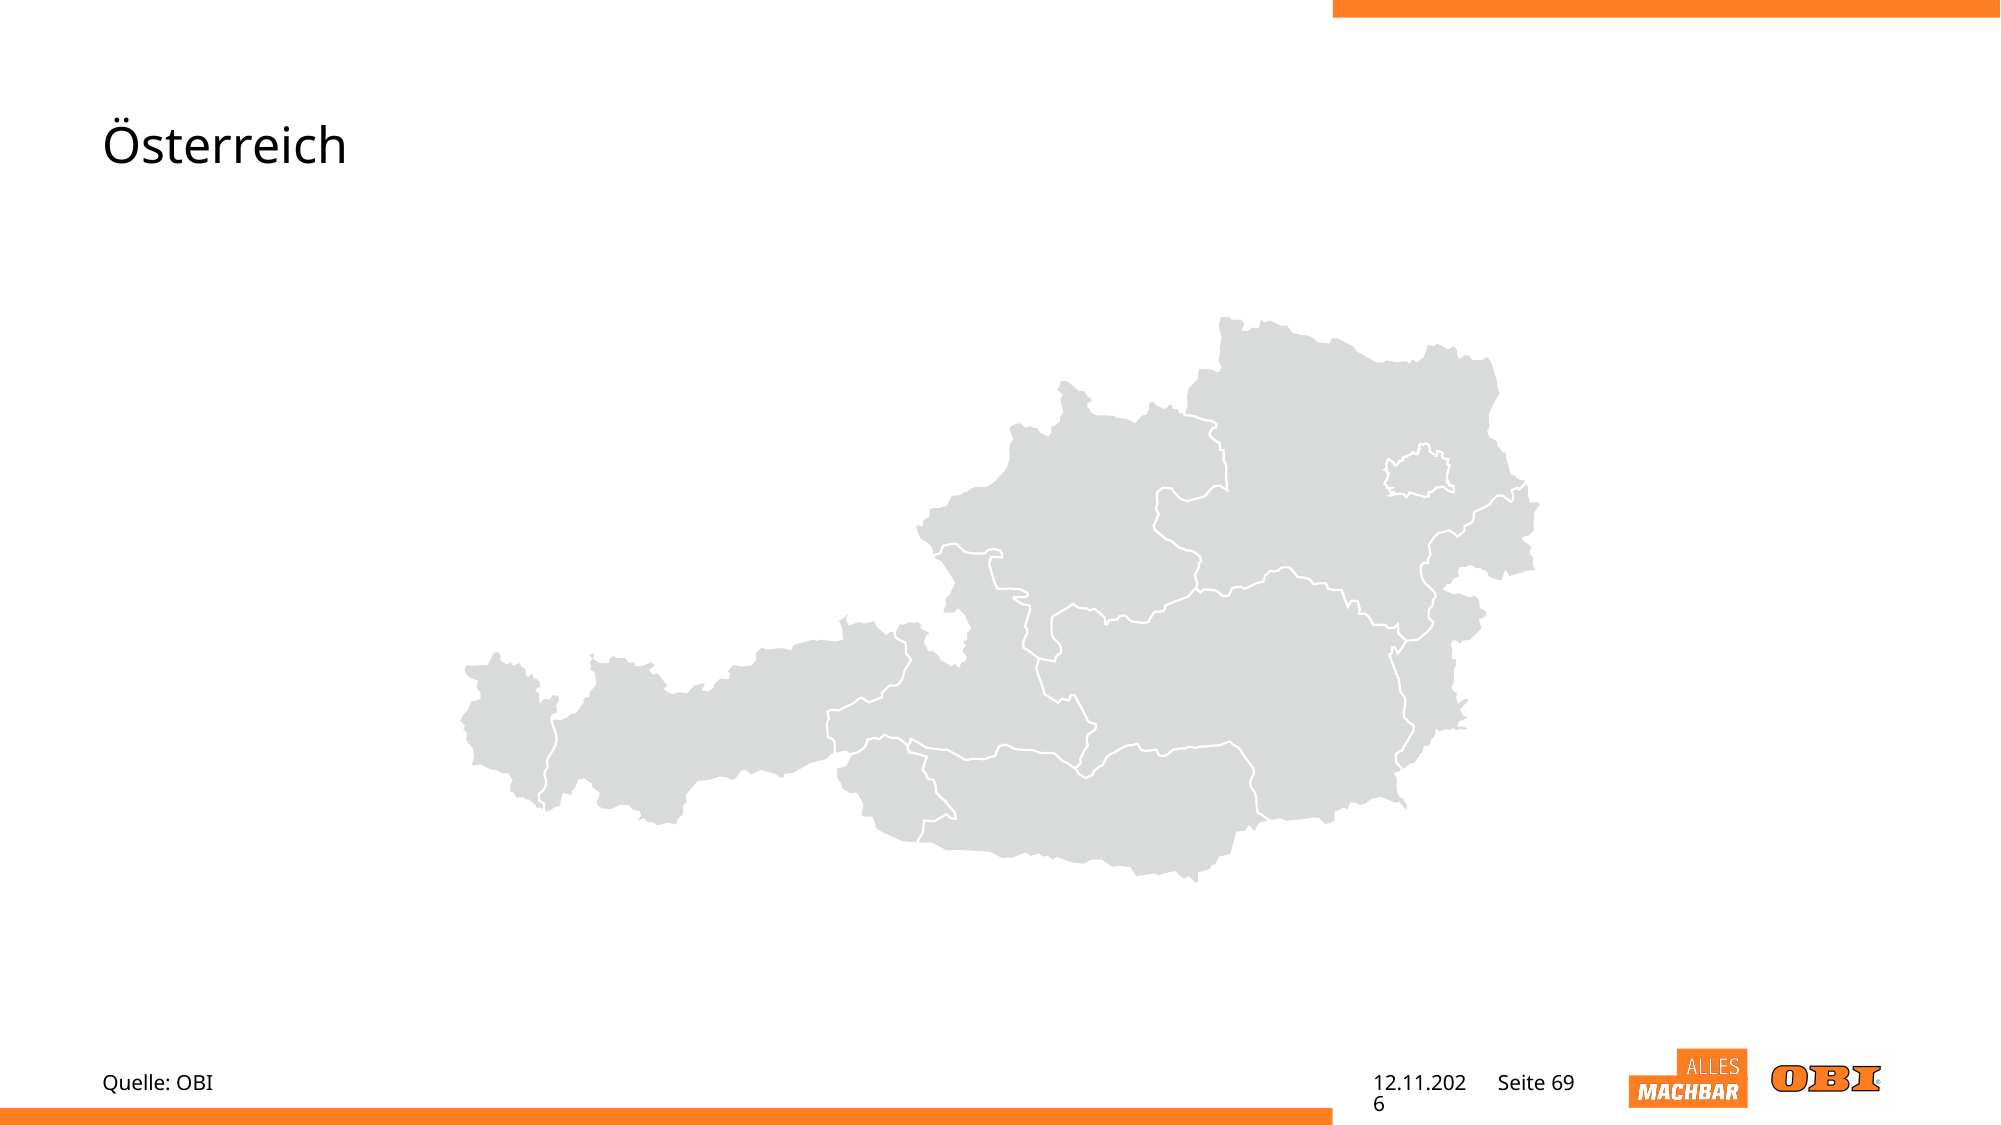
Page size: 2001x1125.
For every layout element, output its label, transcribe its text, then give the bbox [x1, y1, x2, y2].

footer Quelle: OBI [102, 1071, 1271, 1097]
picture [1638, 1058, 1739, 1100]
title Österreich [102, 112, 1880, 174]
picture [1754, 1048, 1898, 1107]
slide_number Seite 69 [1497, 1071, 1588, 1097]
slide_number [1373, 1071, 1475, 1097]
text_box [458, 315, 1542, 886]
